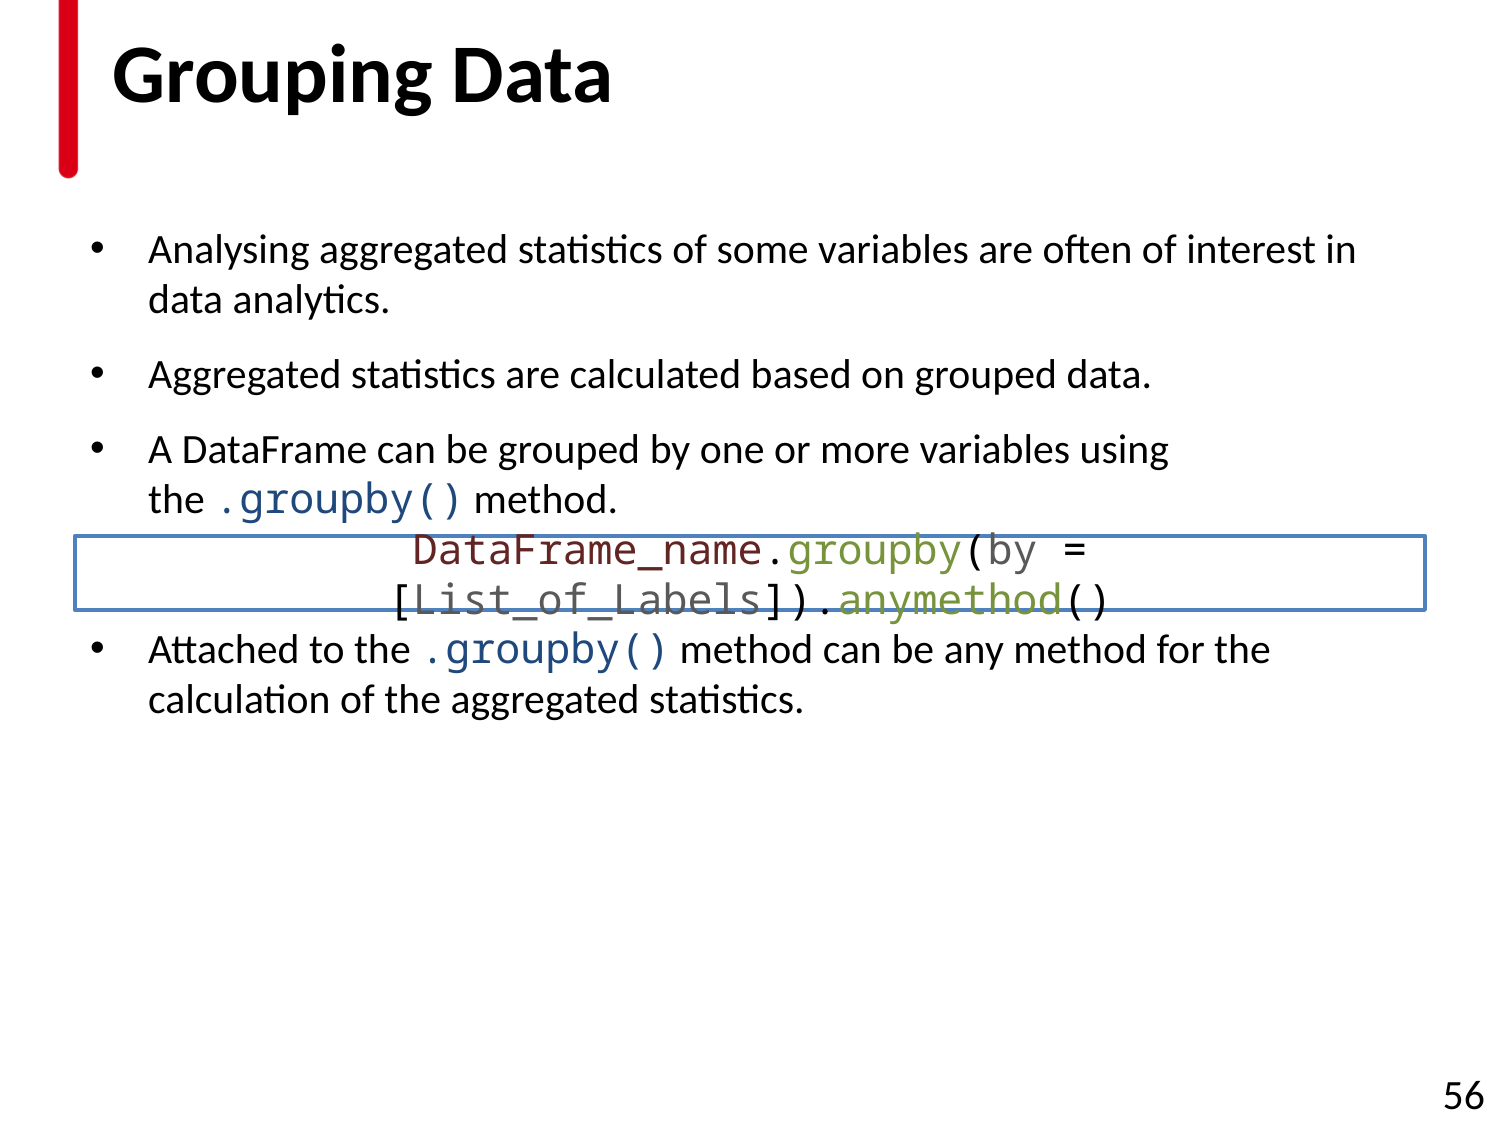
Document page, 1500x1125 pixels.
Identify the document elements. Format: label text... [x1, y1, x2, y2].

text_box DataFrame_name.groupby(by = [List_of_Labels]).anymethod() [73, 534, 1427, 612]
list Analysing aggregated statistics of some variables are often of interest in data analytics. Aggregated statistics are calculated based on grouped data. A DataFrame can be grouped by one or more variables using the .groupby() method. Attached to the .groupby() method can be any method for the calculation of the aggregated statistics. [75, 612, 1425, 957]
title Grouping Data [97, 0, 1500, 138]
list Analysing aggregated statistics of some variables are often of interest in data analytics. Aggregated statistics are calculated based on grouped data. A DataFrame can be grouped by one or more variables using the .groupby() method. Attached to the .groupby() method can be any method for the calculation of the aggregated statistics. [75, 214, 1425, 534]
picture [57, 0, 81, 200]
